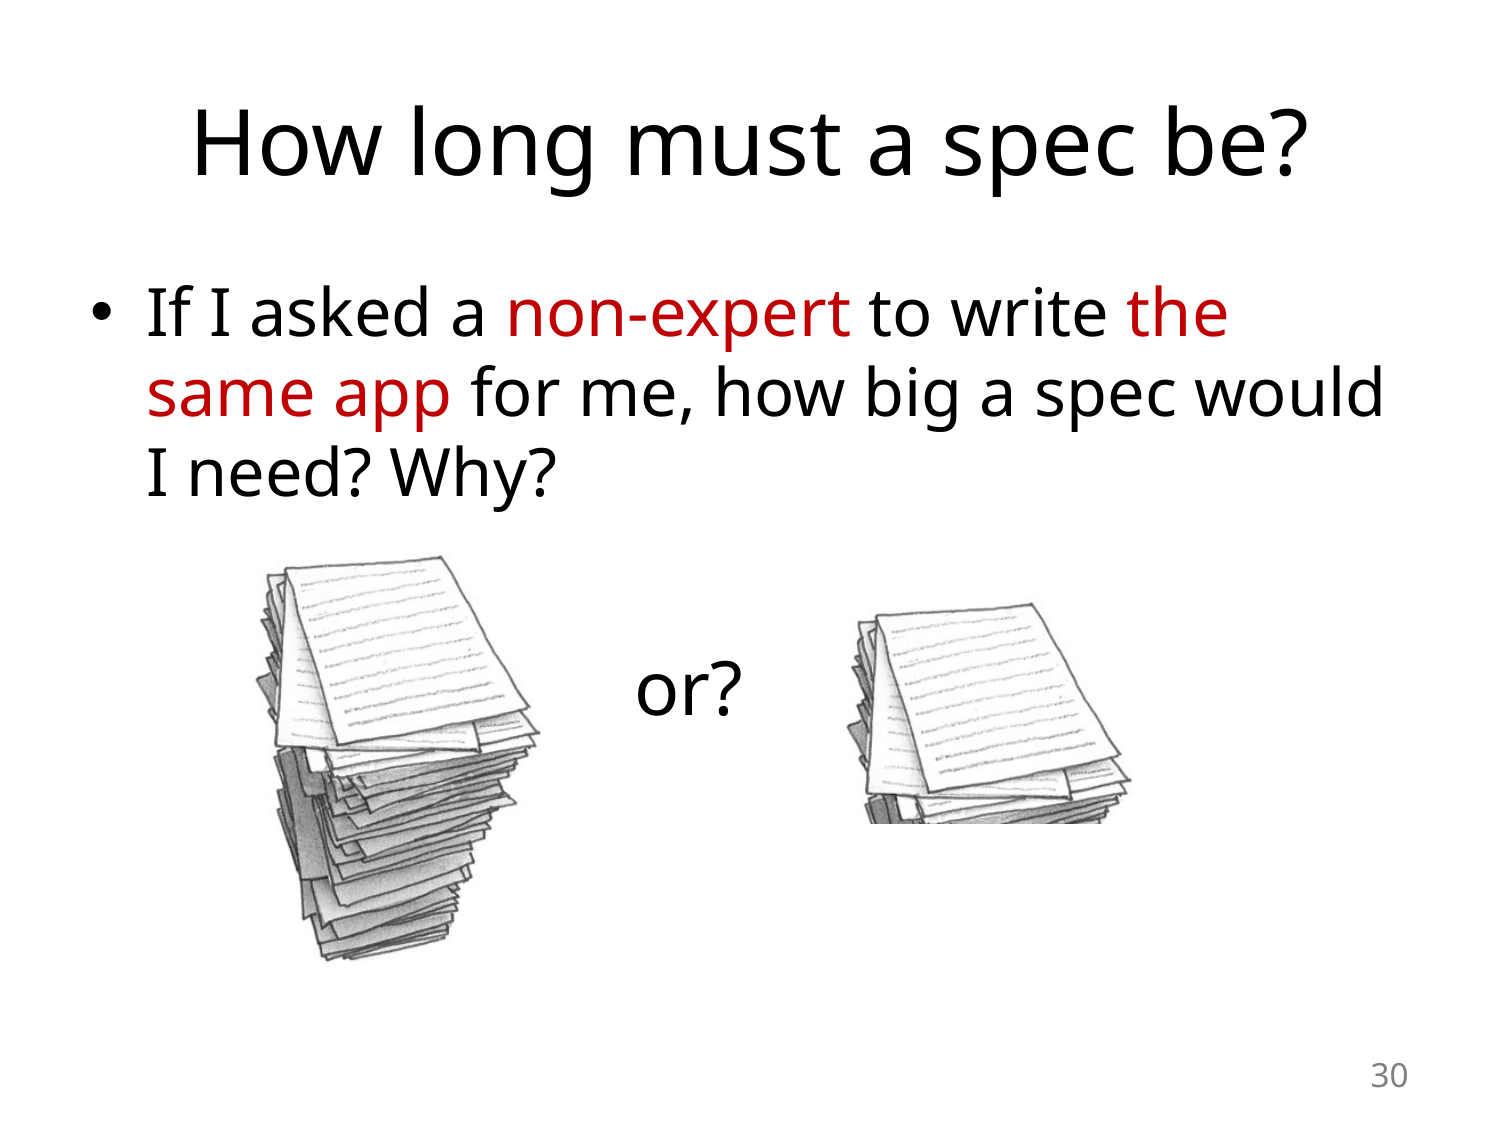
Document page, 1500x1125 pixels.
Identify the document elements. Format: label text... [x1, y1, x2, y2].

title How long must a spec be? [75, 45, 1425, 233]
picture [831, 597, 1152, 825]
picture [241, 550, 562, 976]
text_box or? [619, 633, 821, 739]
list If I asked a non-expert to write the same app for me, how big a spec would I need? Why? [75, 262, 1425, 1005]
